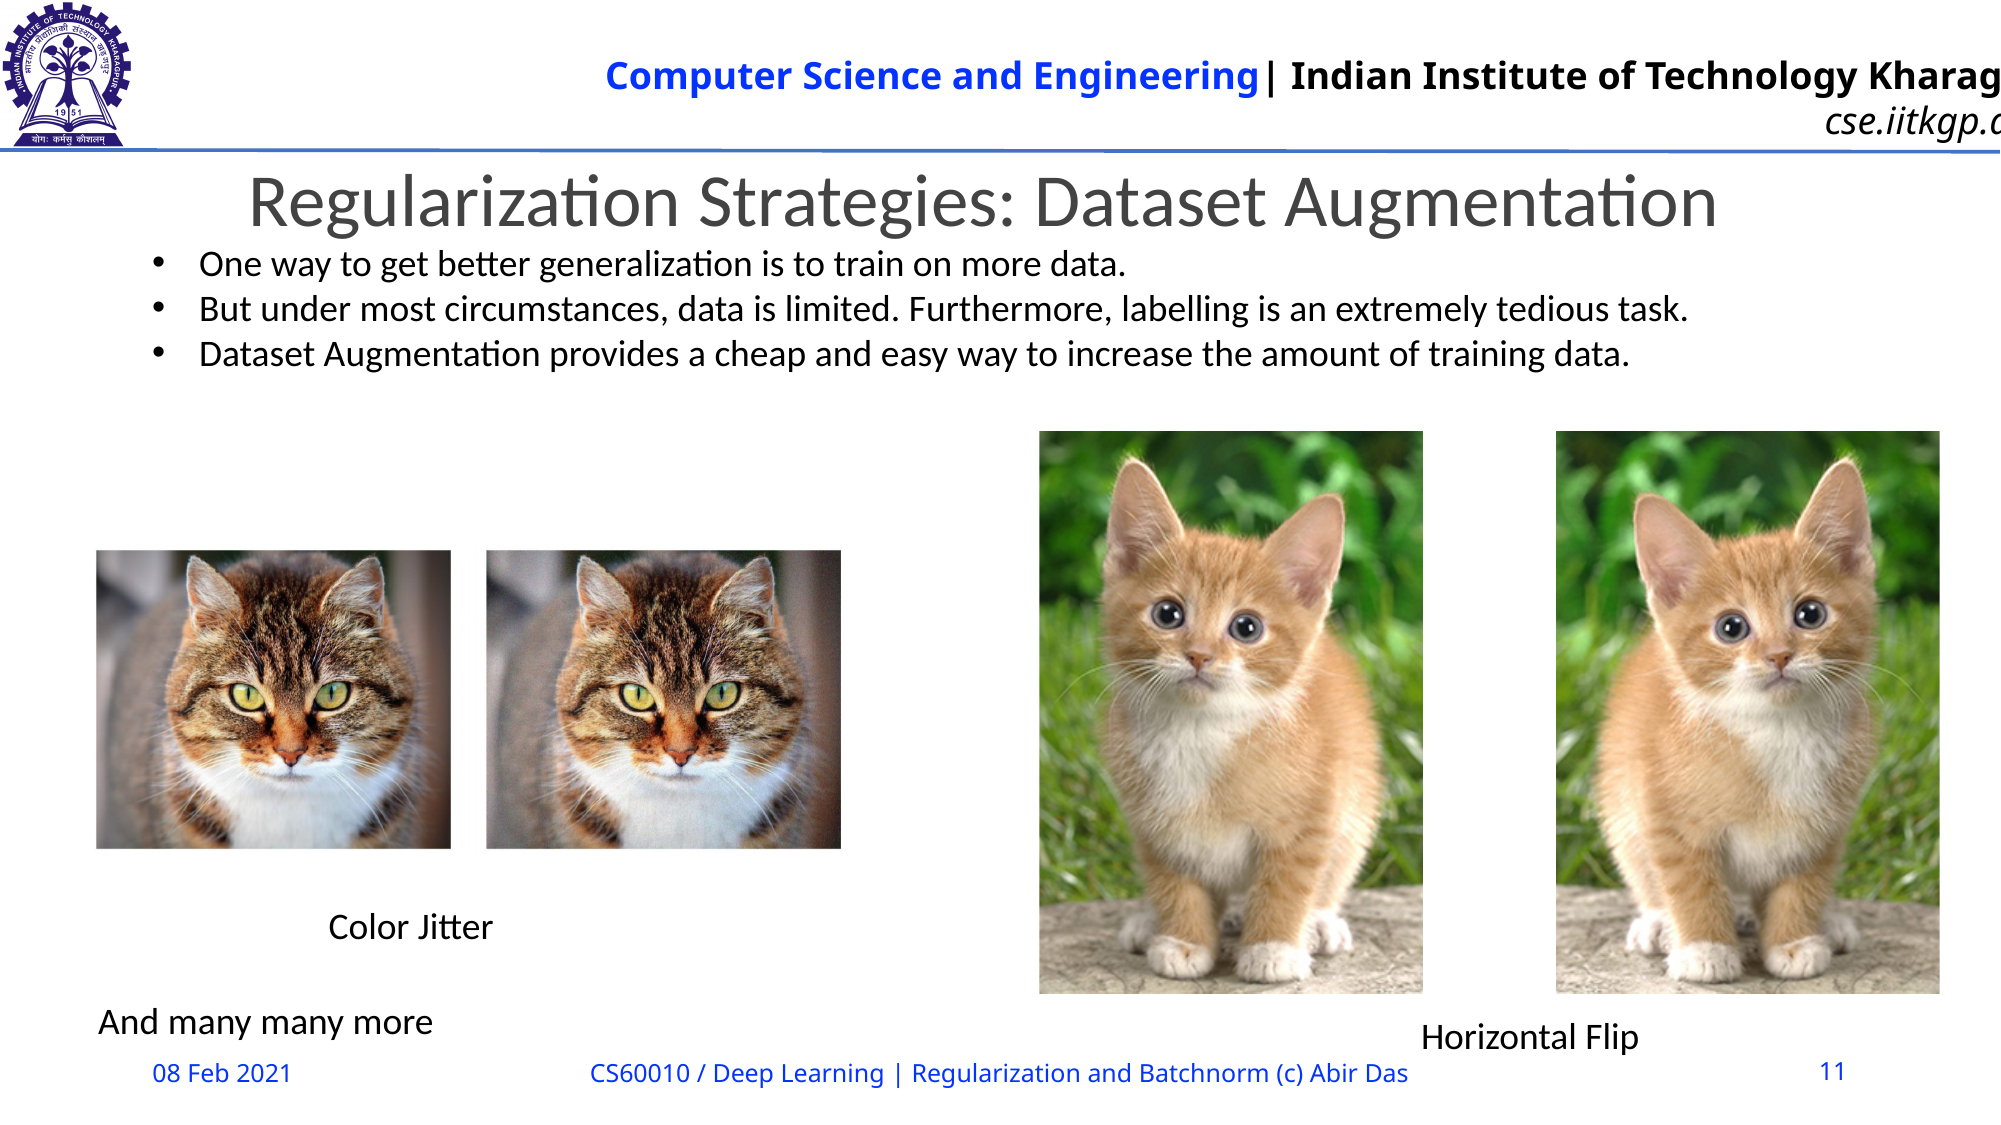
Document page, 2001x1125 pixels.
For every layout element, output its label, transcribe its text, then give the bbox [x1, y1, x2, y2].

slide_number 11 [1733, 1042, 1863, 1103]
picture [2, 2, 131, 147]
footer CS60010 / Deep Learning | Regularization and Batchnorm (c) Abir Das [330, 1042, 1670, 1103]
text_box Regularization Strategies: Dataset Augmentation [15, 136, 1954, 232]
text_box And many many more [83, 989, 449, 1050]
text_box Horizontal Flip [1406, 1004, 1655, 1065]
text_box One way to get better generalization is to train on more data. But under most circumstances, data is limited. Furthermore, labelling is an extremely tedious task. Dataset Augmentation provides a cheap and easy way to increase the amount of training data. [137, 231, 1954, 382]
picture [1039, 431, 1423, 994]
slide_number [137, 1050, 330, 1103]
text_box Color Jitter [313, 895, 509, 955]
picture [1556, 431, 1940, 994]
picture [93, 547, 843, 854]
